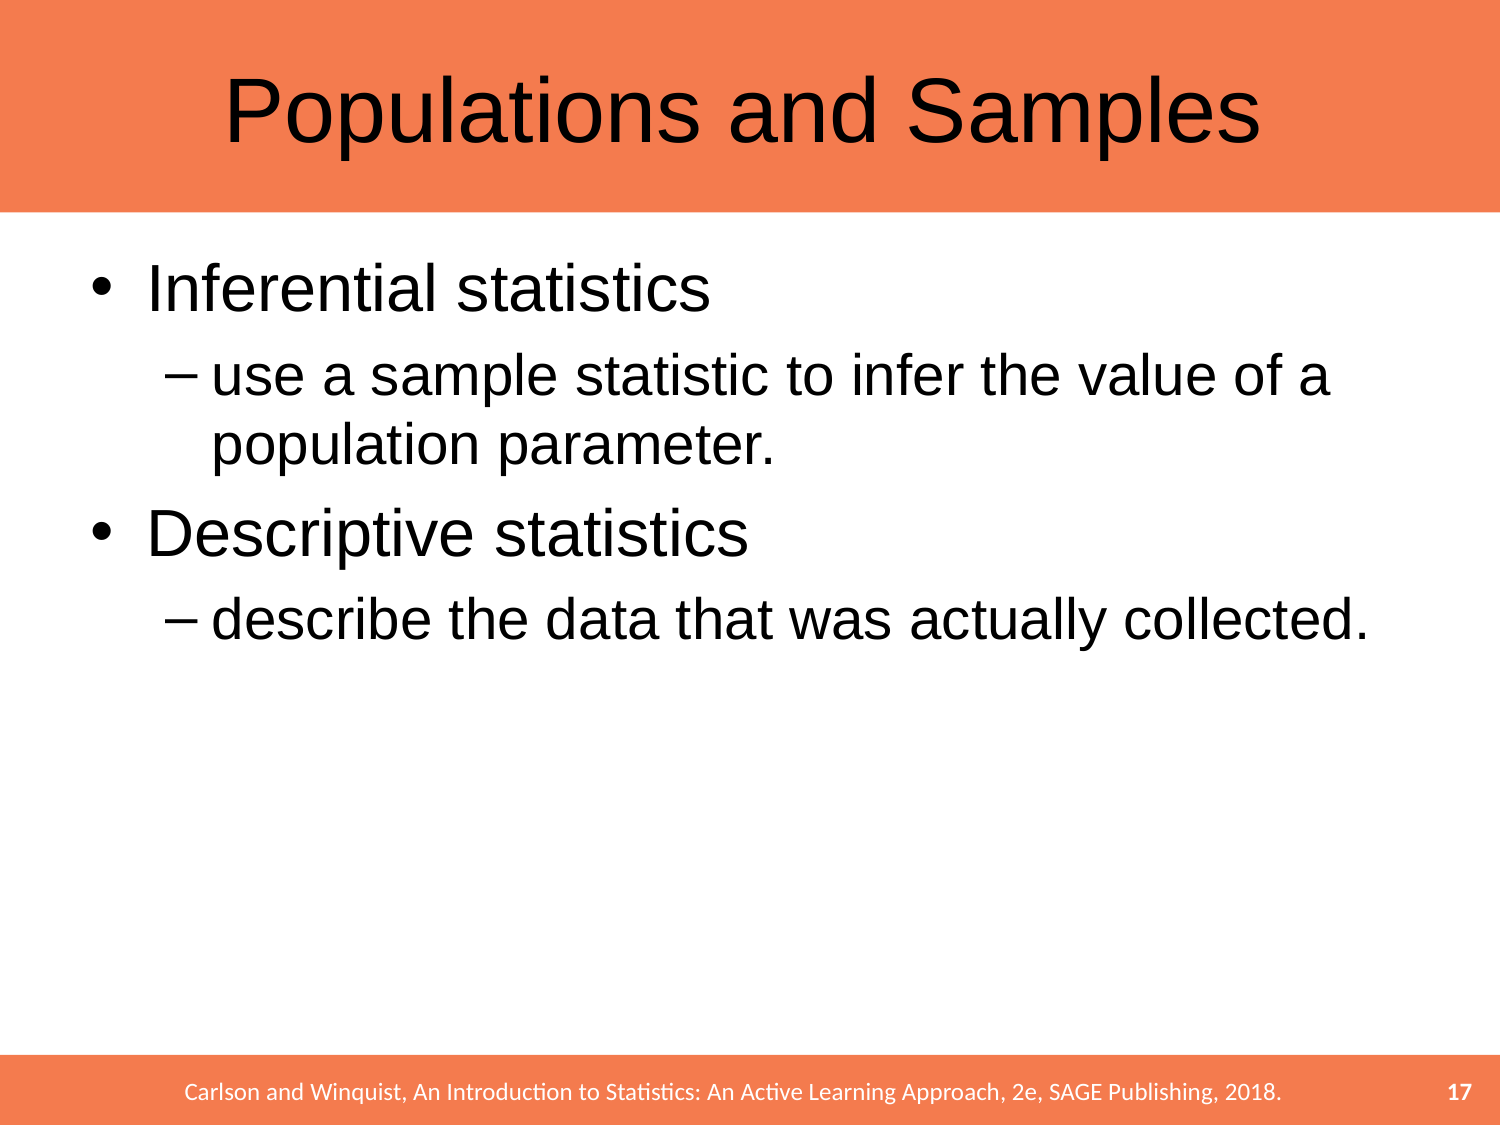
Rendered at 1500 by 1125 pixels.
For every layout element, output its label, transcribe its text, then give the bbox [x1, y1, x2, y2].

list Inferential statistics use a sample statistic to infer the value of a population parameter. Descriptive statistics describe the data that was actually collected. [75, 237, 1425, 1000]
slide_number 17 [1387, 1060, 1488, 1120]
title Populations and Samples [24, 12, 1463, 200]
footer Carlson and Winquist, An Introduction to Statistics: An Active Learning Approach, 2e, SAGE Publishing, 2018. [150, 1060, 1325, 1121]
